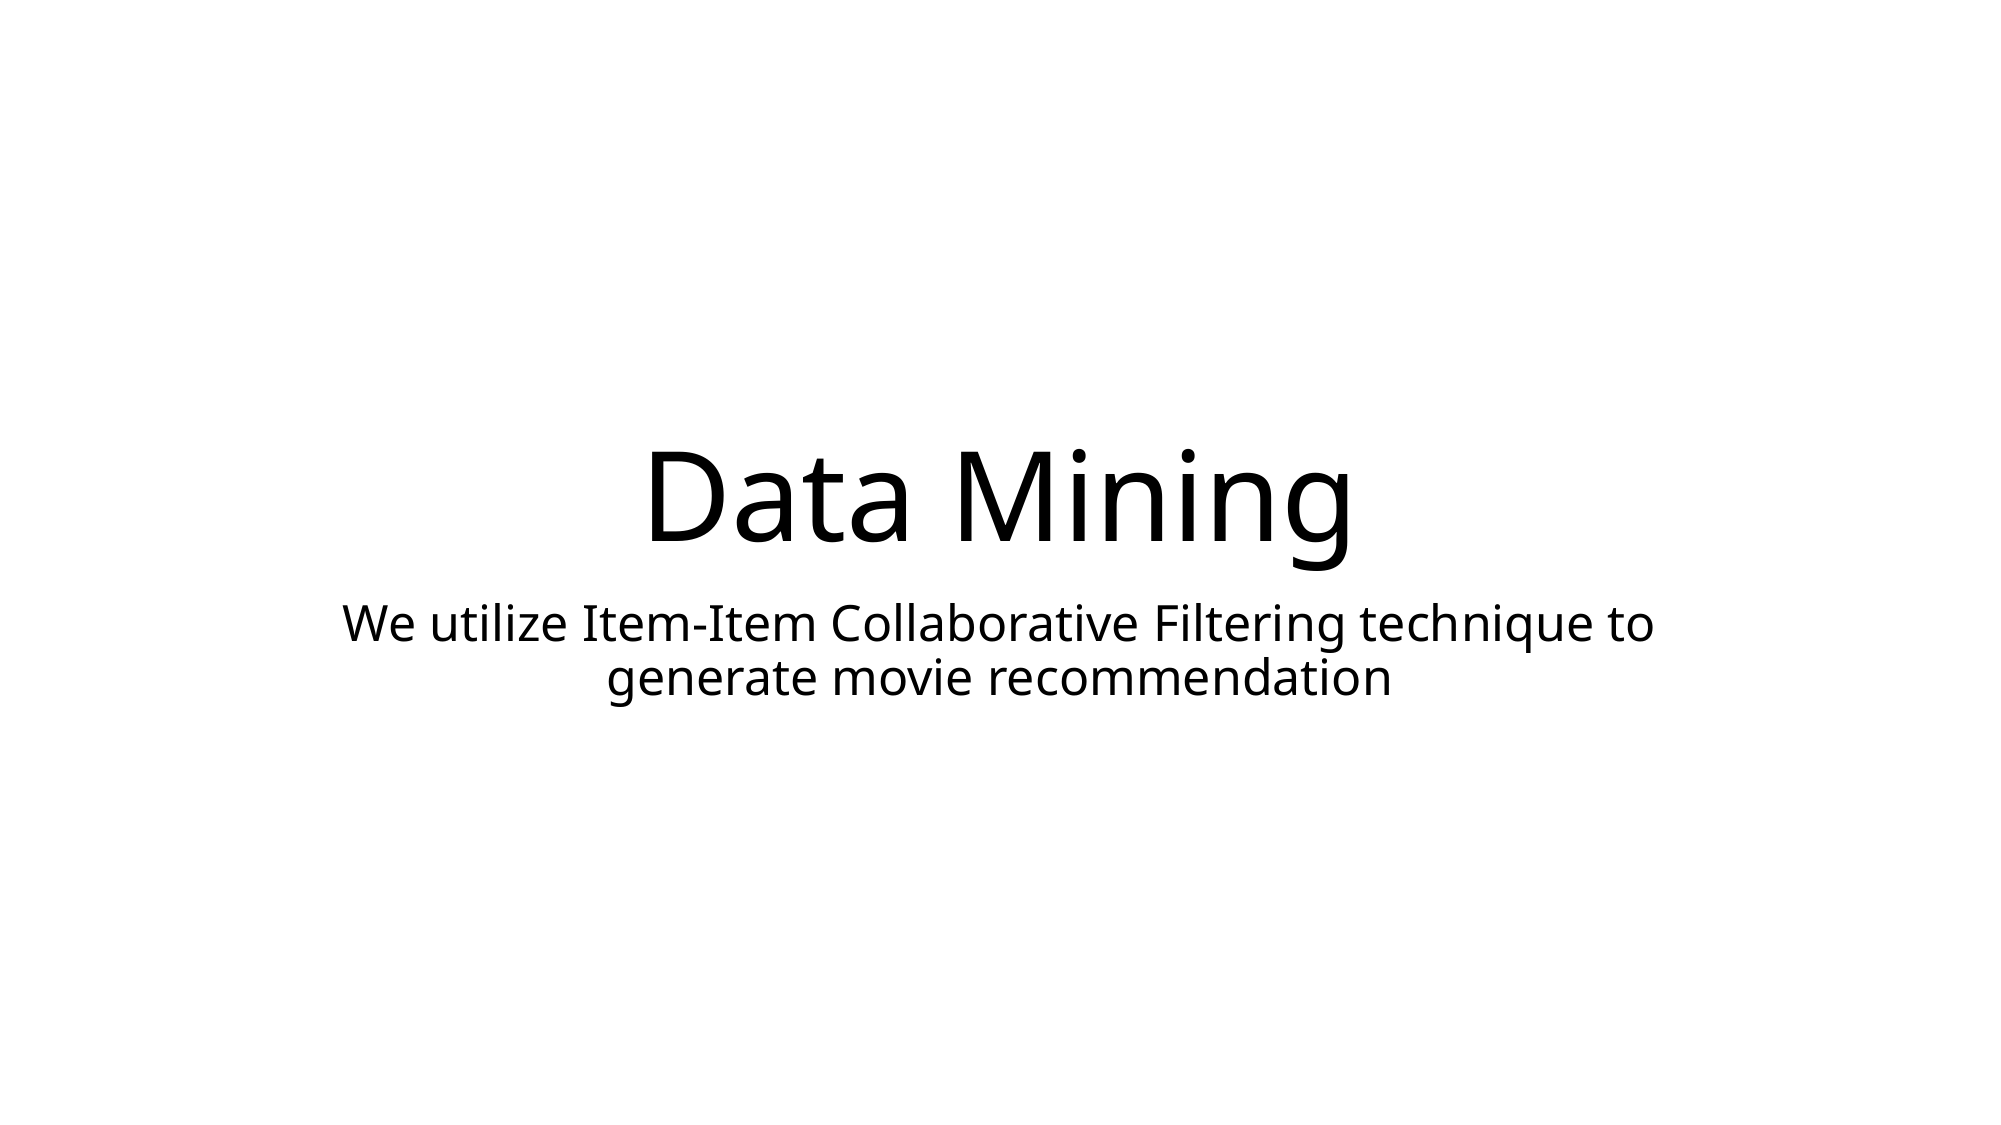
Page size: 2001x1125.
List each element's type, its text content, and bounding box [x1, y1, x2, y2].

subtitle We utilize Item-Item Collaborative Filtering technique to generate movie recommendation [249, 590, 1750, 863]
title Data Mining [249, 184, 1750, 576]
